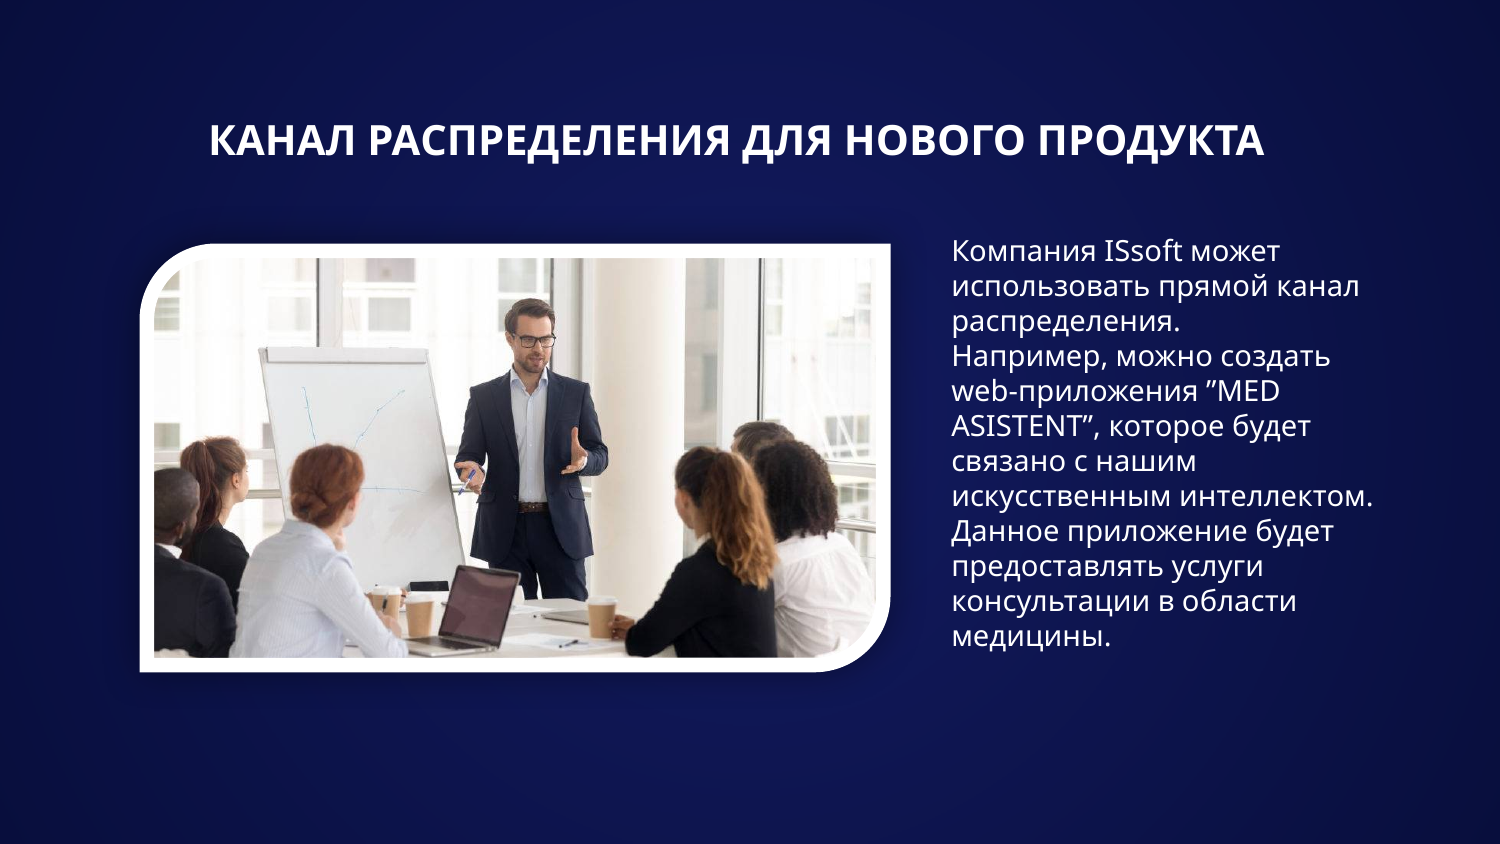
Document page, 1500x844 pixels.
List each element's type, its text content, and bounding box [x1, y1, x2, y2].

text_box Компания ISsoft может использовать прямой канал распределения. Например, можно создать web-приложения ”MED ASISTENT”, которое будет связано с нашим искусственным интеллектом. Данное приложение будет предоставлять услуги консультации в области медицины. [936, 224, 1402, 660]
title КАНАЛ РАСПРЕДЕЛЕНИЯ ДЛЯ НОВОГО ПРОДУКТА [193, 71, 1500, 179]
picture [0, 0, 1500, 844]
